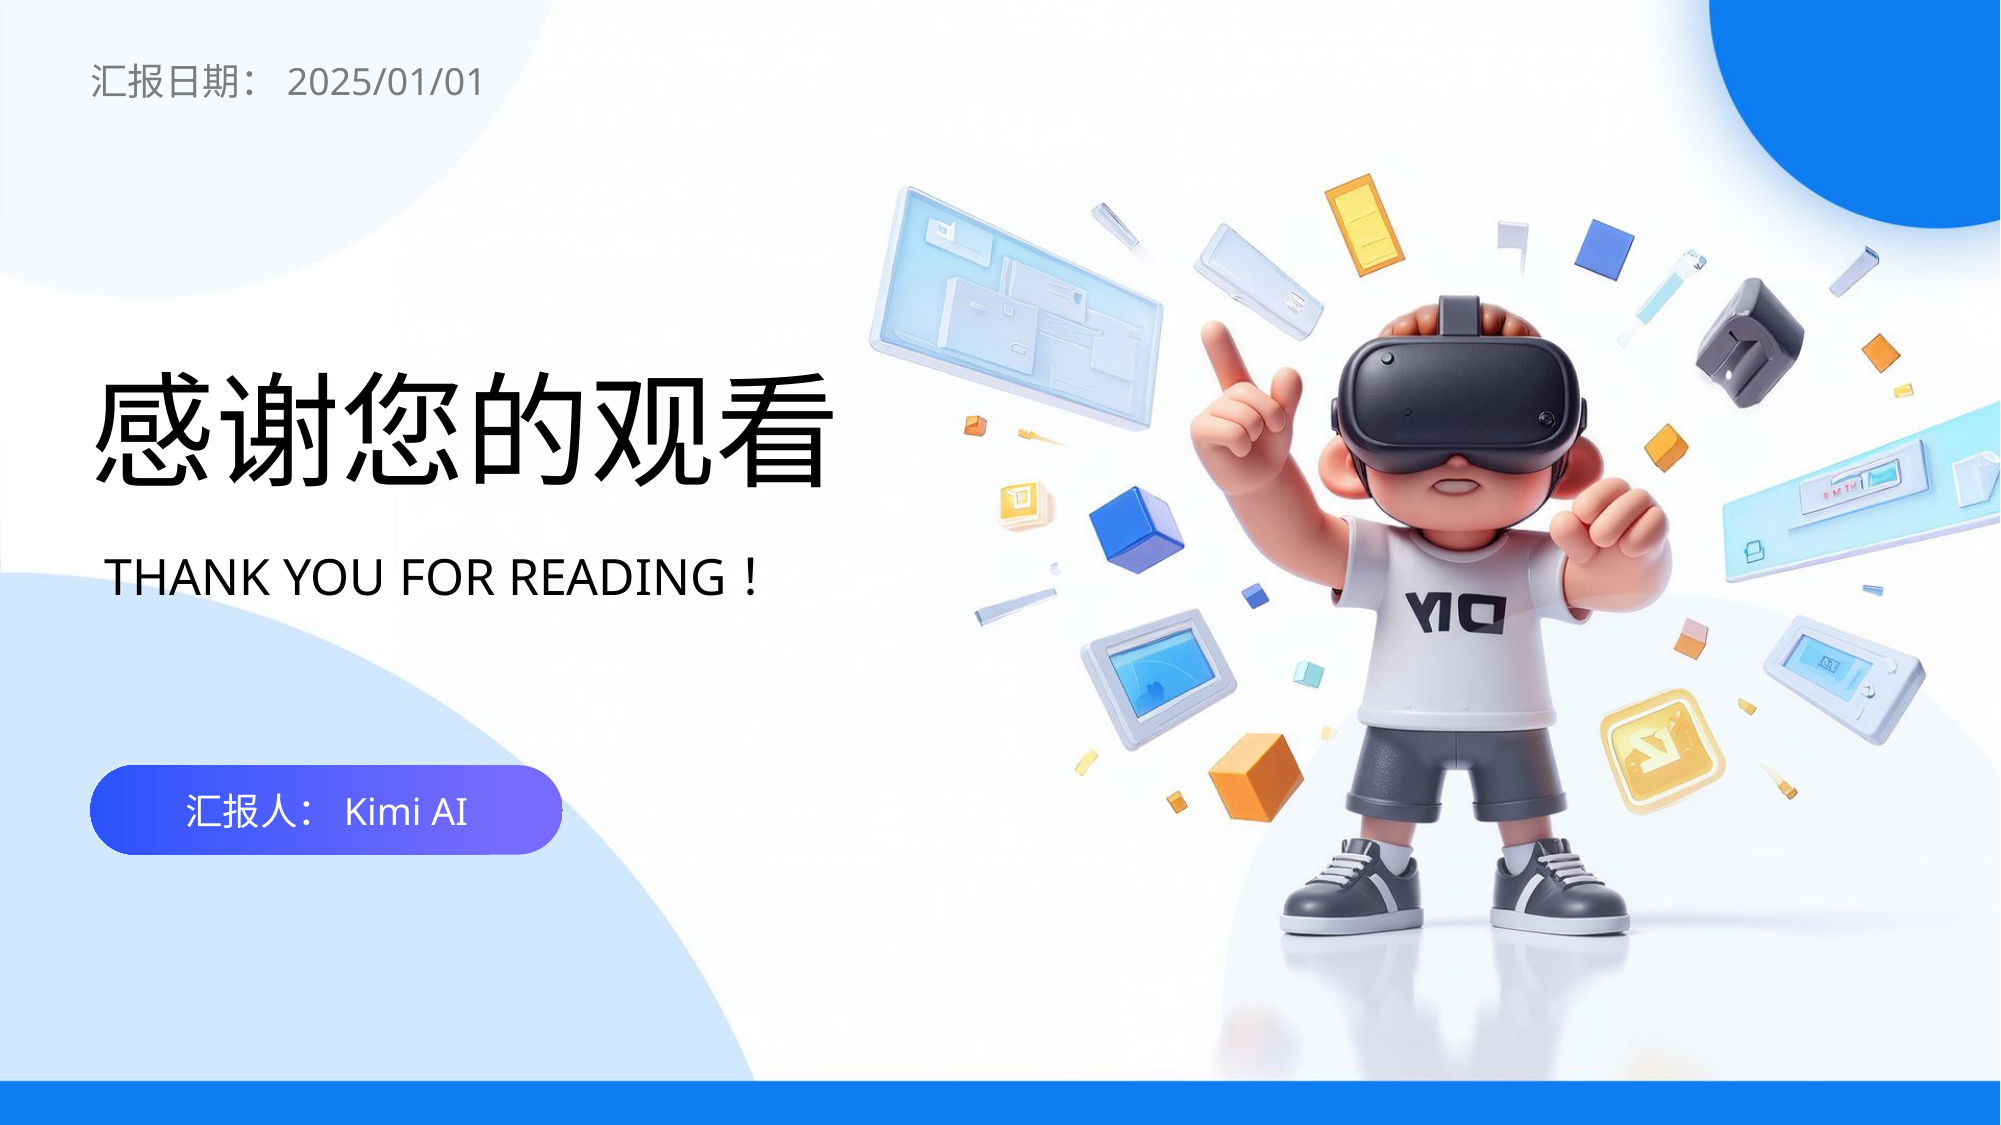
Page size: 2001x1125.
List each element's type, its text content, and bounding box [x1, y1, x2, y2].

text_box 感谢您的观看 [90, 331, 1308, 525]
picture [0, 0, 2001, 1125]
text_box 汇报人：Kimi AI [90, 765, 563, 855]
text_box THANK YOU FOR READING！ [104, 524, 1323, 627]
text_box 汇报日期：2025/01/01 [90, 39, 563, 122]
